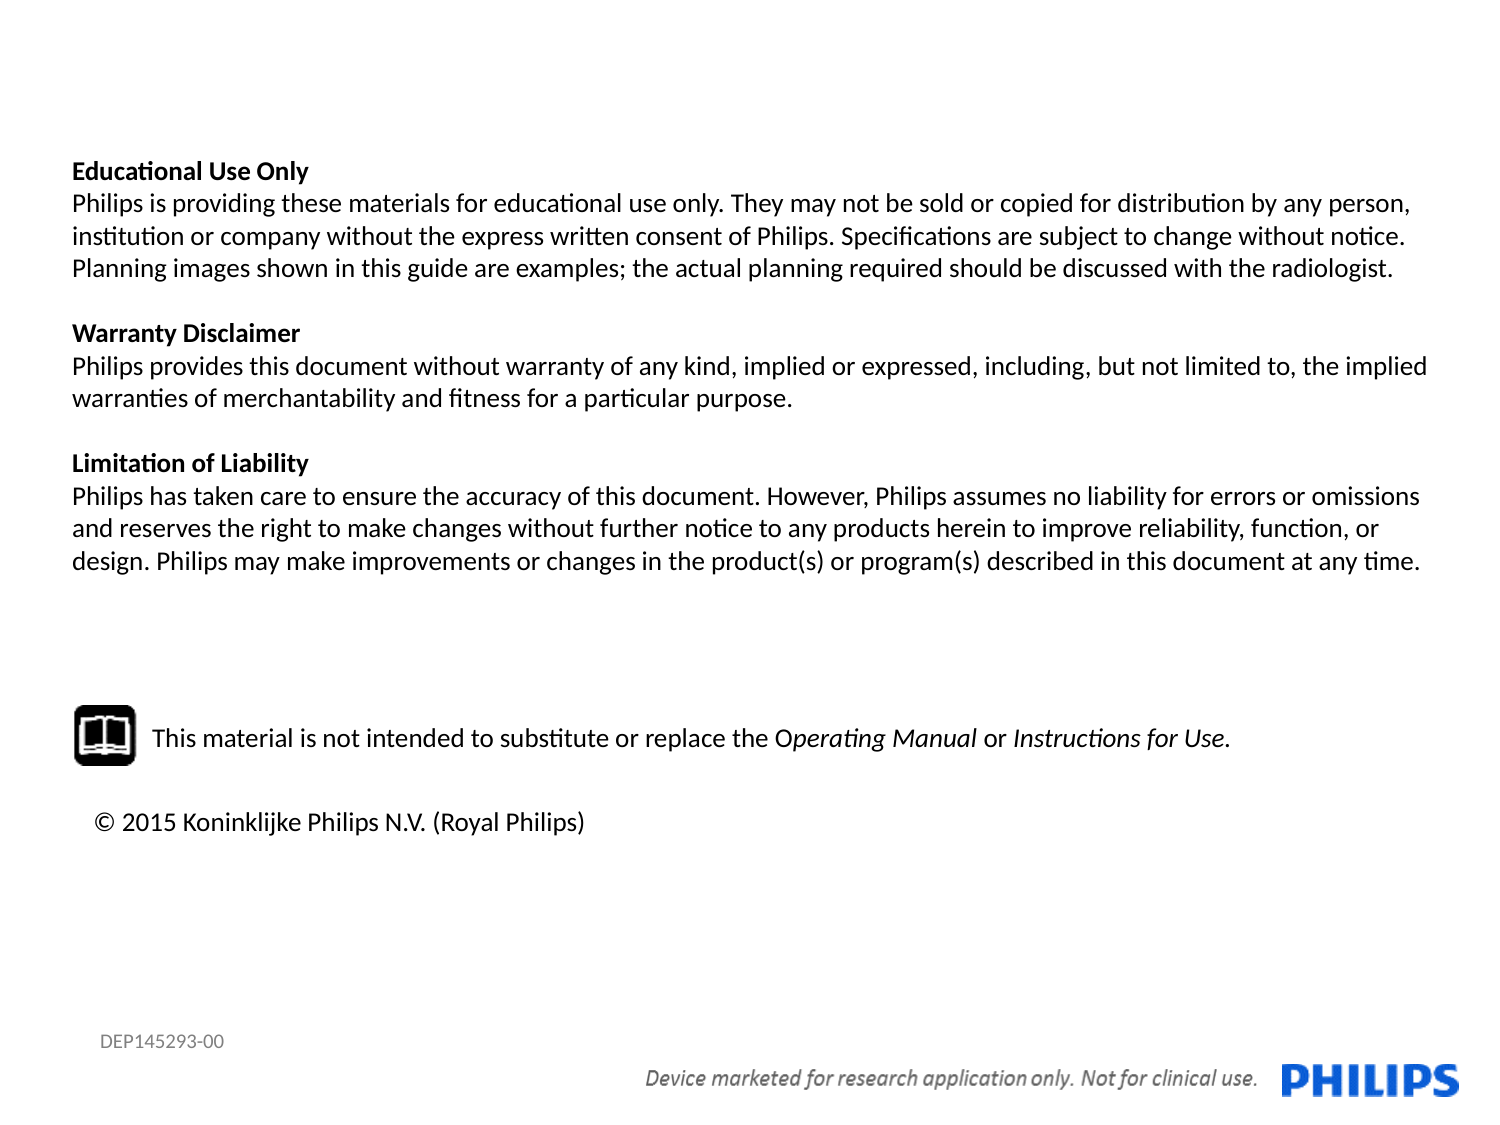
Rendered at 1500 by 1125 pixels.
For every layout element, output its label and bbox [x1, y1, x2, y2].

picture [73, 705, 138, 766]
picture [630, 1055, 1459, 1106]
